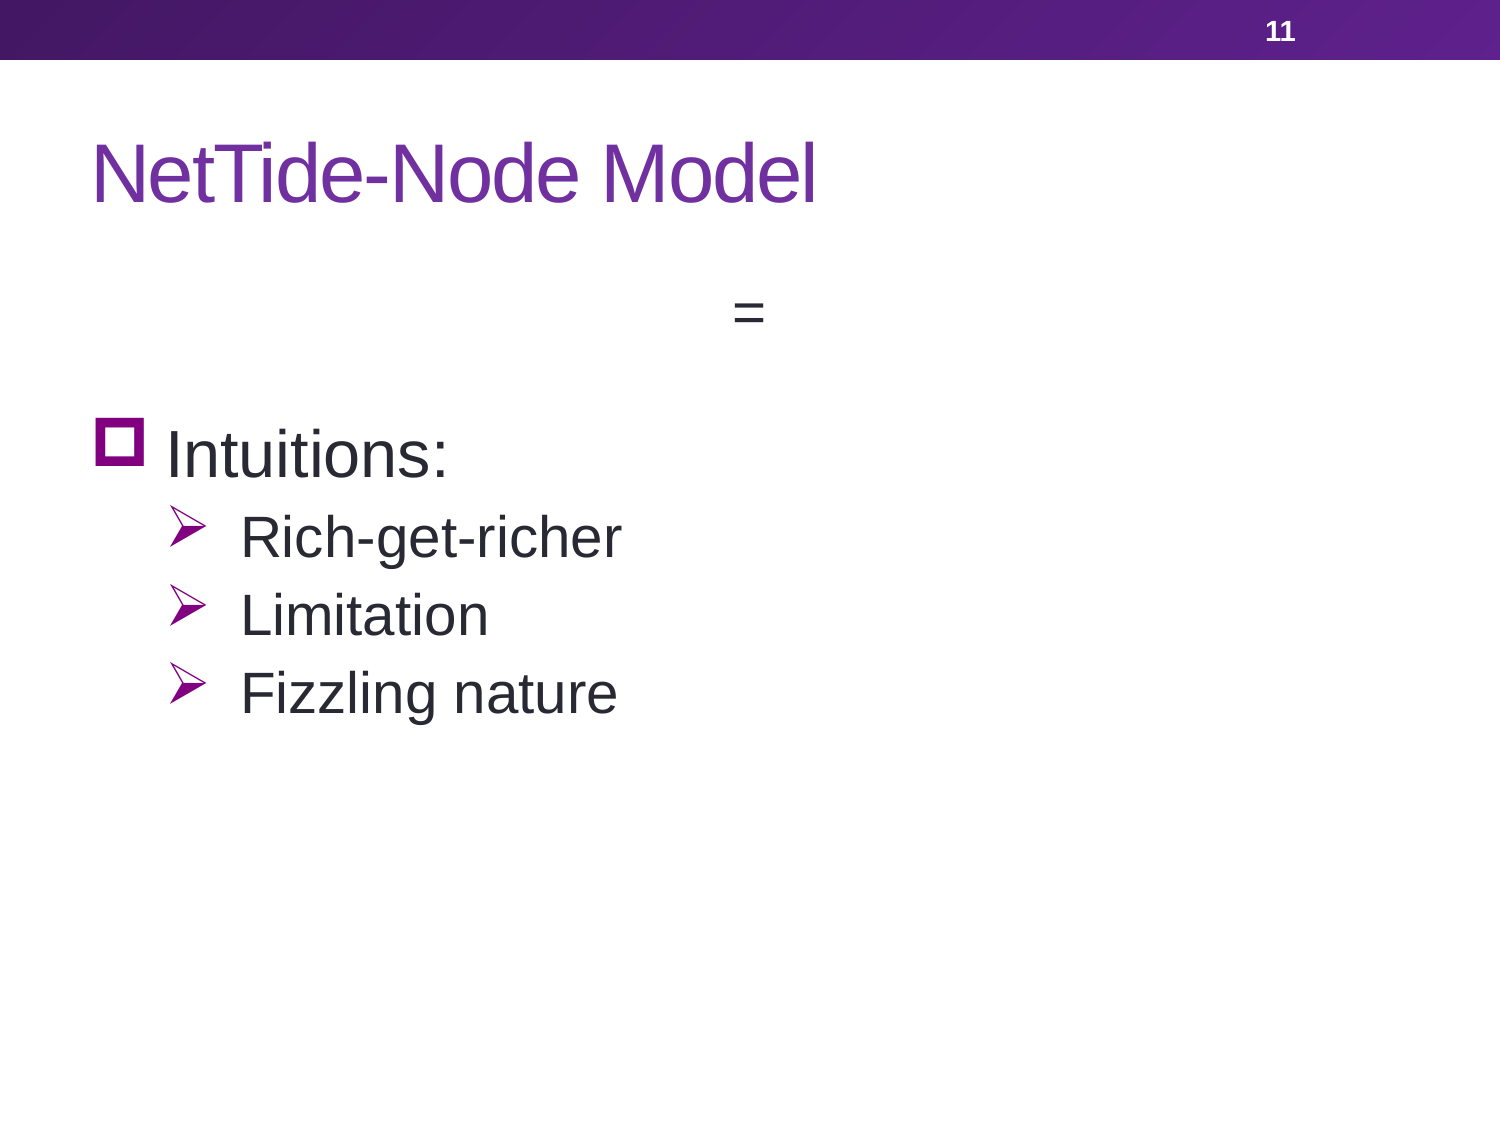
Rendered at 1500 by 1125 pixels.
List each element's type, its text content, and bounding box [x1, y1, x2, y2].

list Intuitions: Rich-get-richer Limitation Fizzling nature [75, 403, 1425, 1063]
title NetTide-Node Model [75, 87, 1425, 250]
slide_number 11 [1250, 3, 1425, 57]
